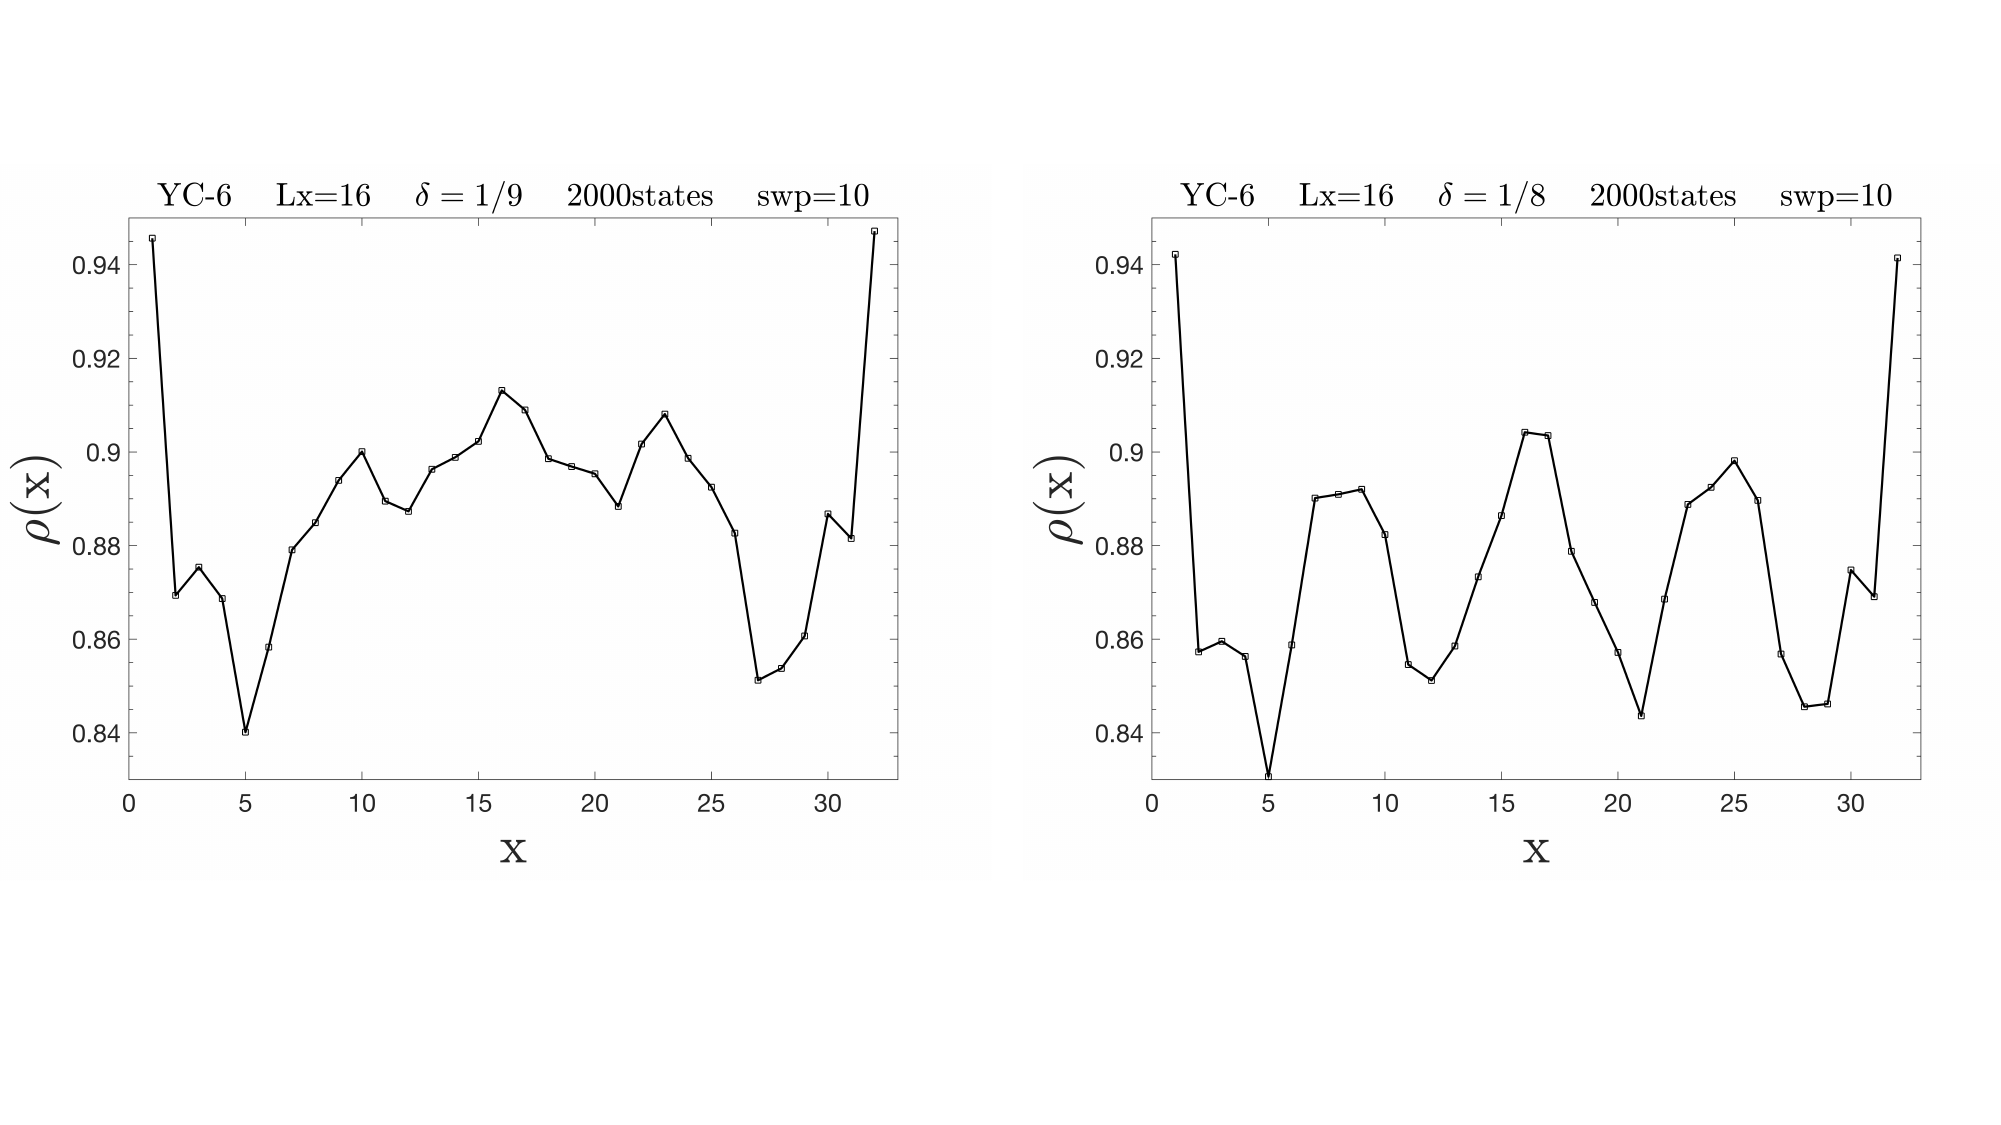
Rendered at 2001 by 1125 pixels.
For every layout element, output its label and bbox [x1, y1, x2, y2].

picture [1023, 164, 2000, 882]
picture [0, 164, 992, 882]
